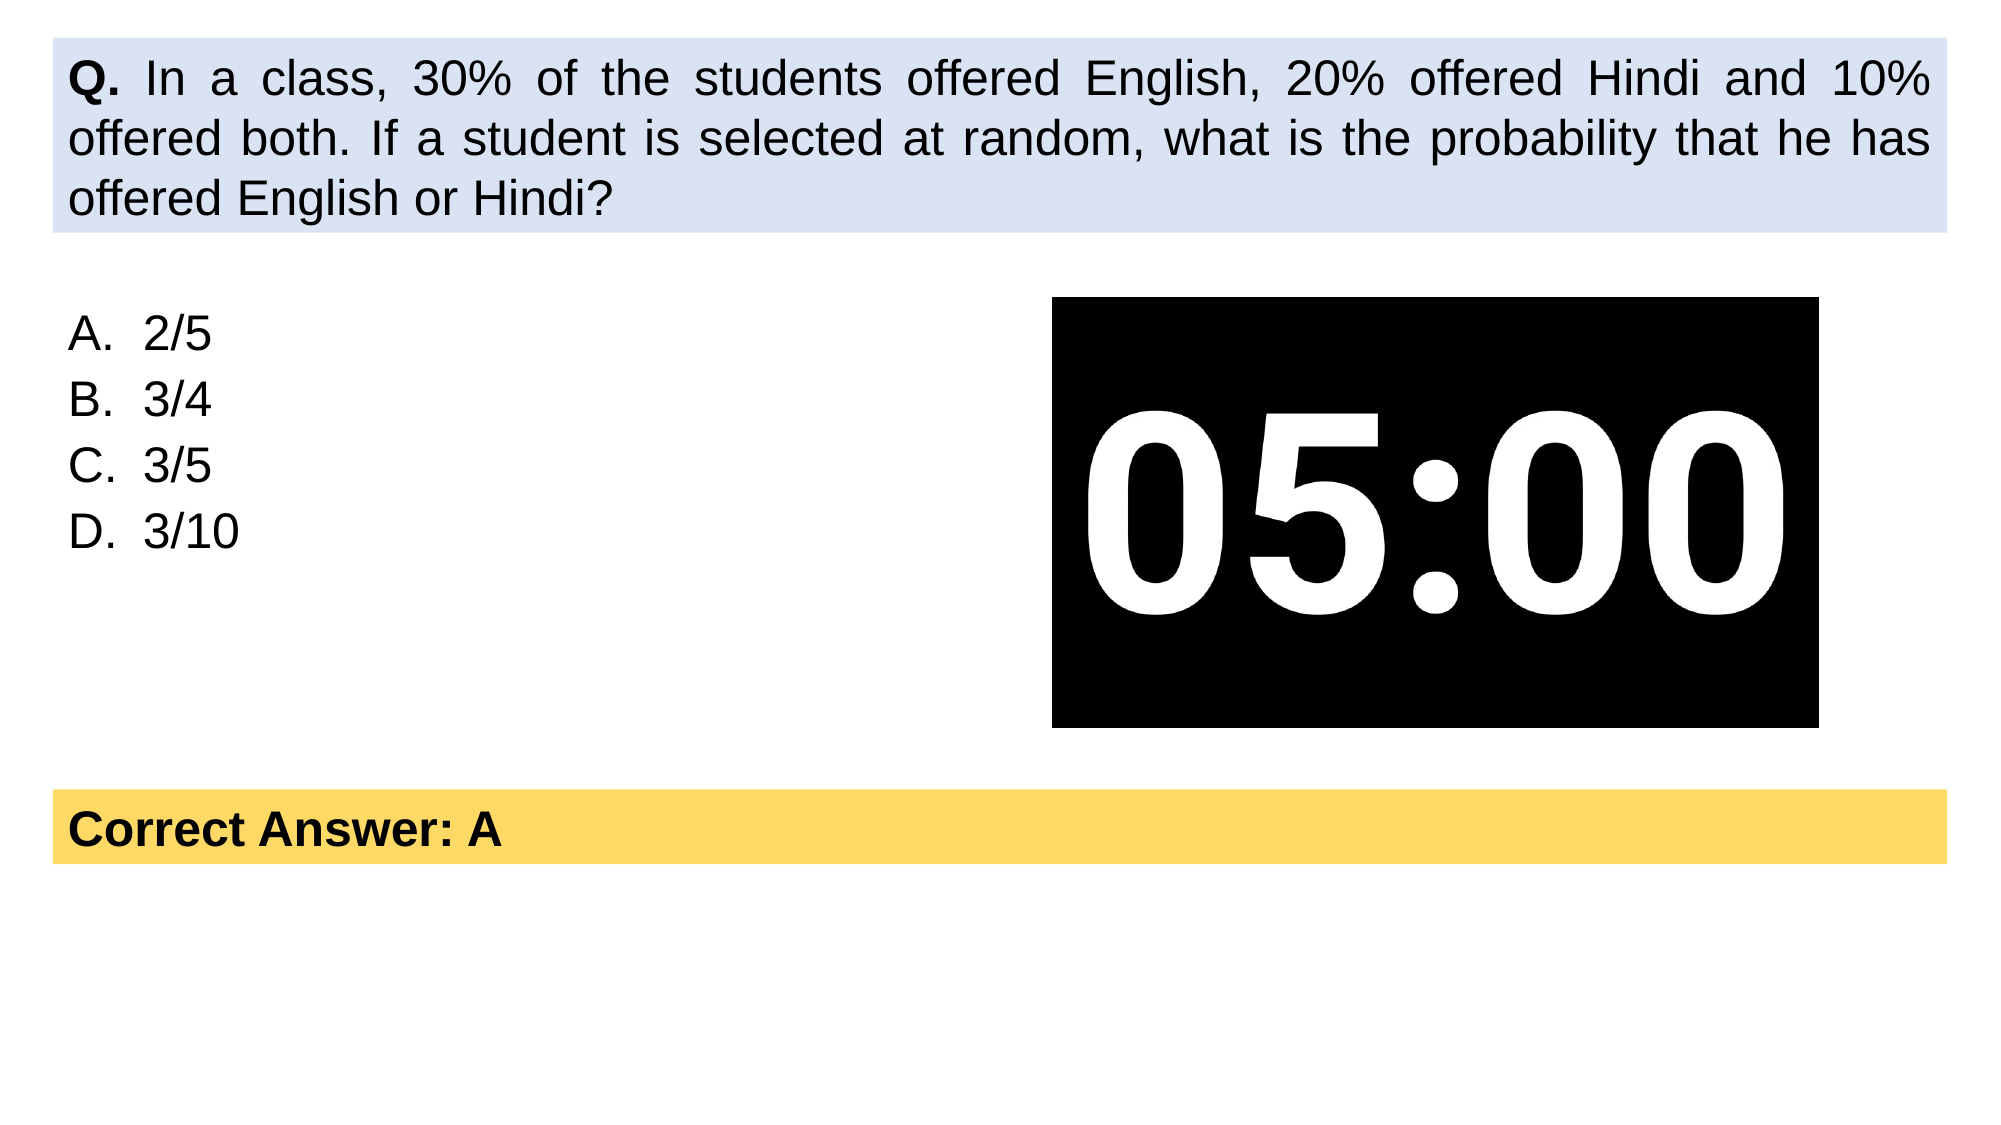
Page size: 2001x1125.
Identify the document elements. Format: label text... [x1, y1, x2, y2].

text_box Q. In a class, 30% of the students offered English, 20% offered Hindi and 10% offered both. If a student is selected at random, what is the probability that he has offered English or Hindi? [53, 37, 1947, 233]
text_box 2/5 3/4 3/5 3/10 [53, 286, 459, 566]
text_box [1051, 296, 1820, 728]
text_box Correct Answer: A [53, 789, 1947, 865]
